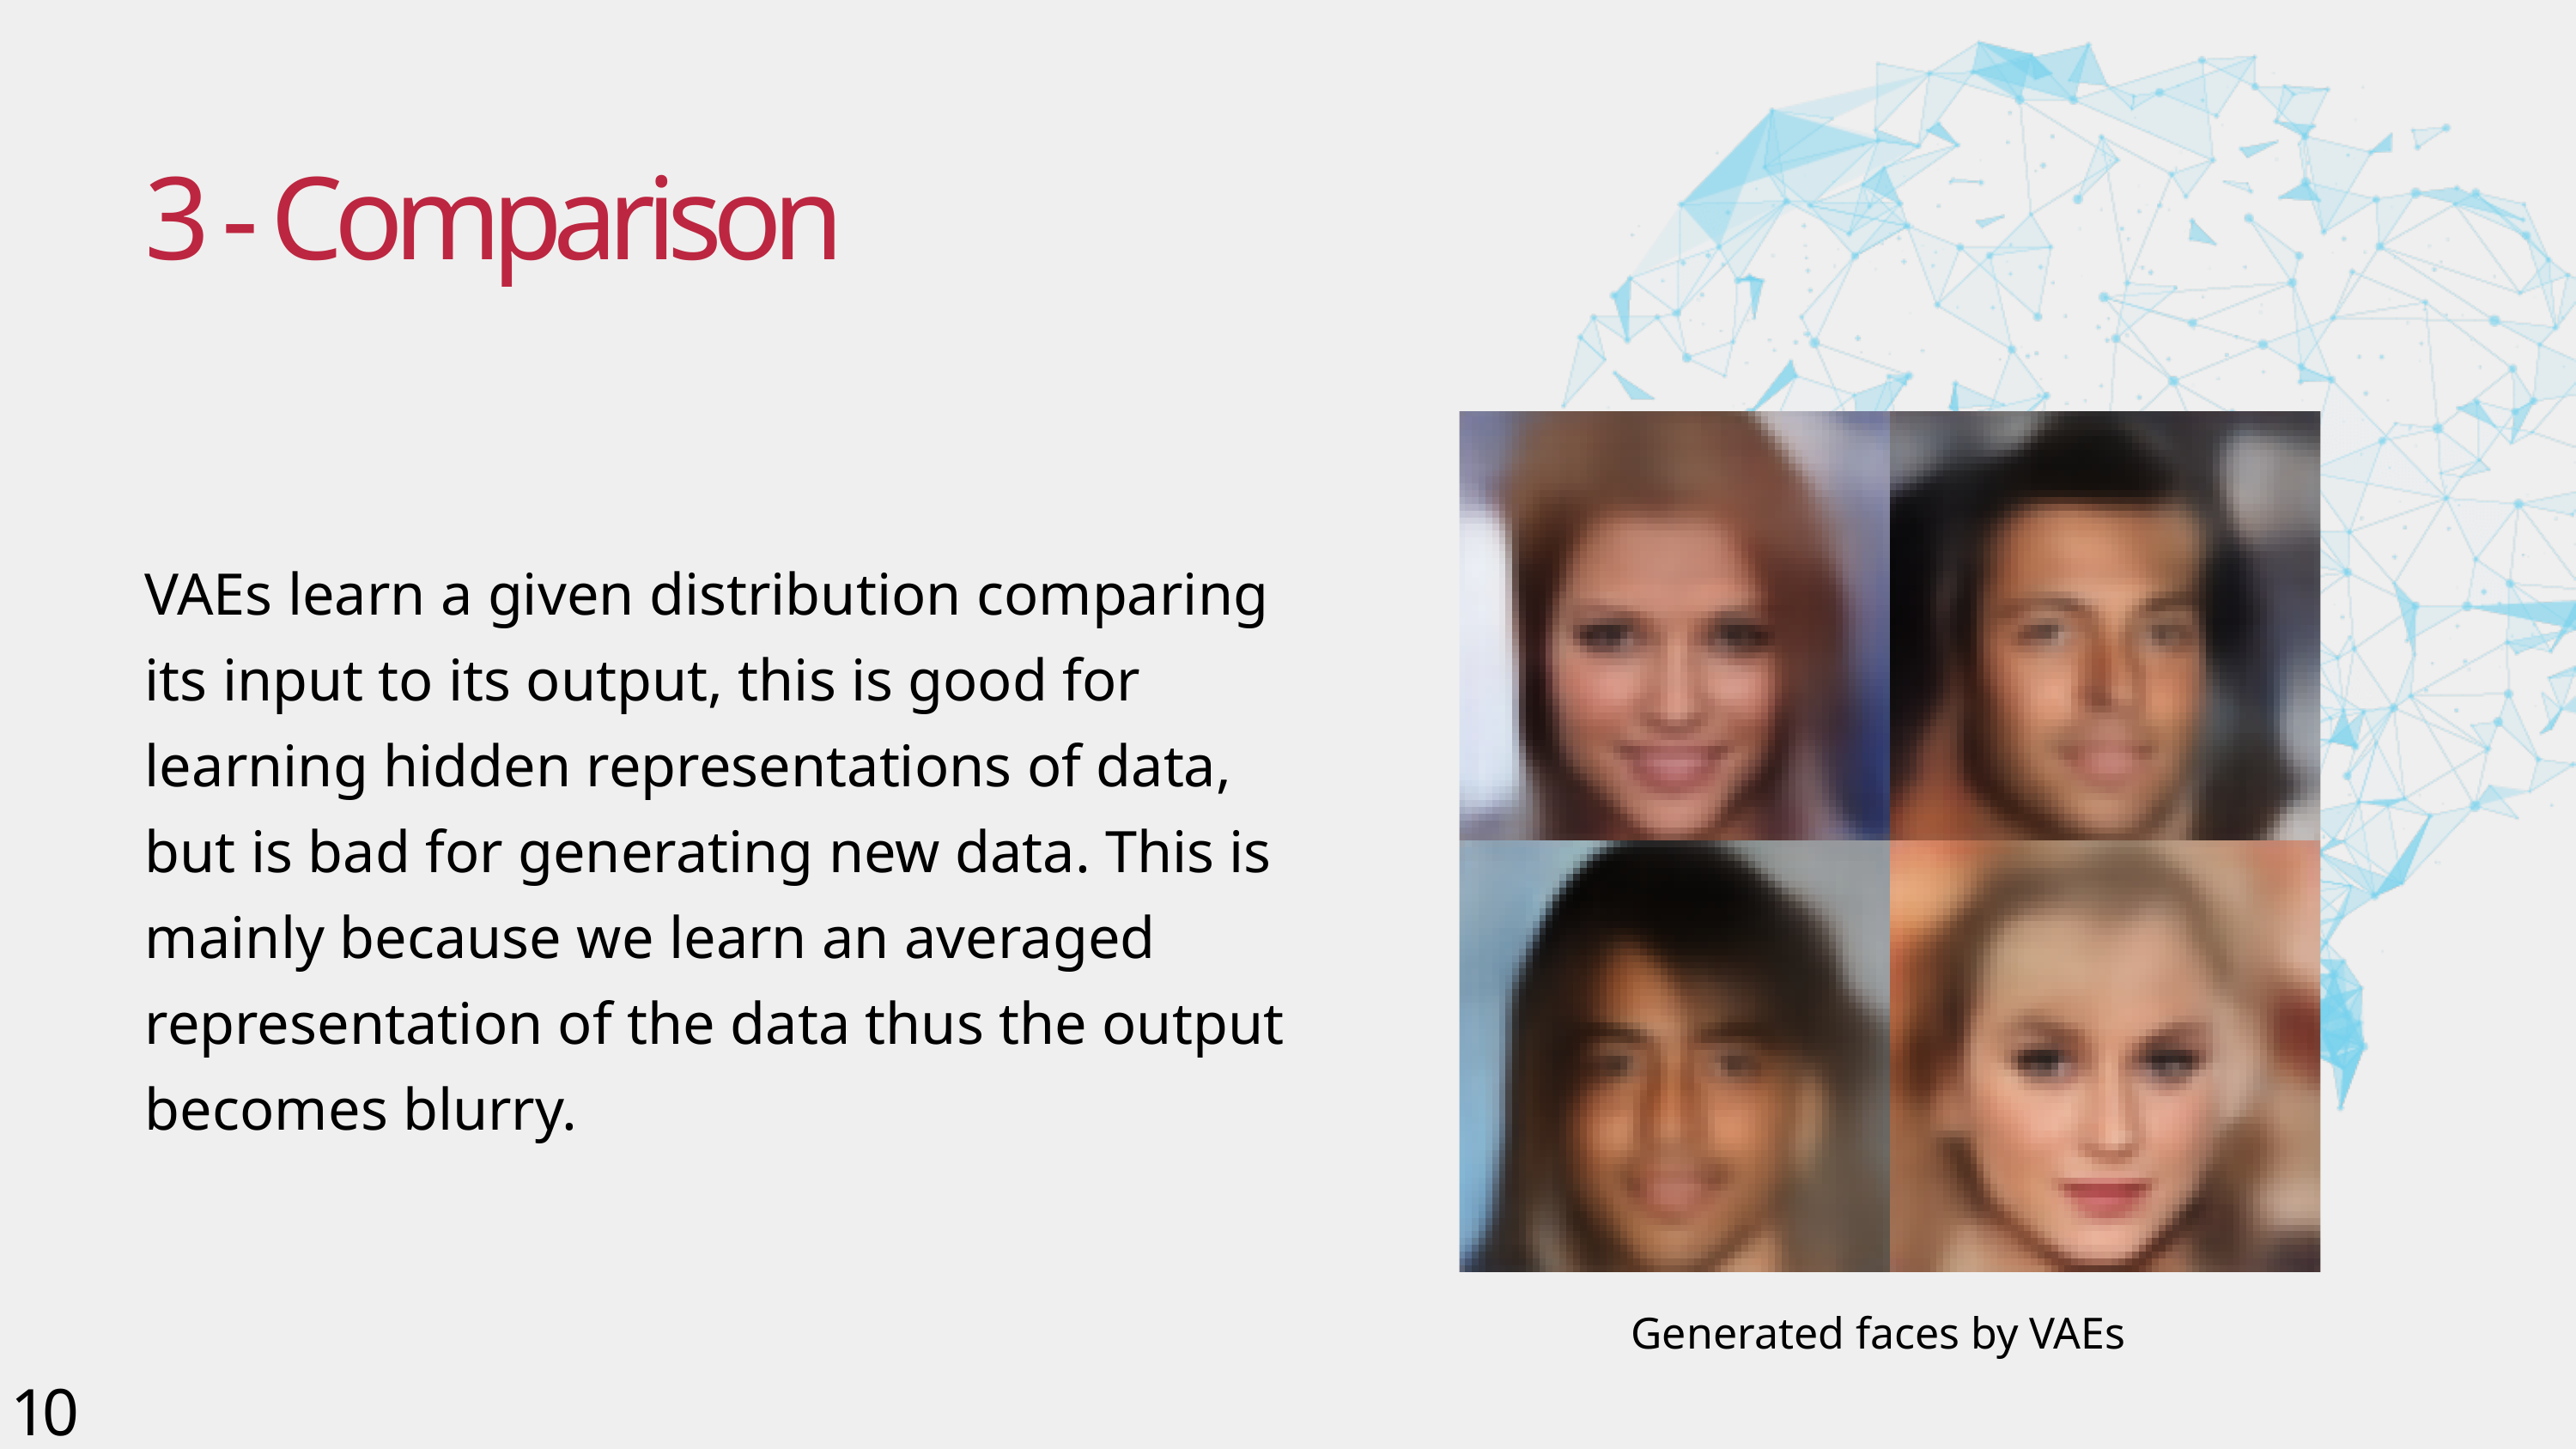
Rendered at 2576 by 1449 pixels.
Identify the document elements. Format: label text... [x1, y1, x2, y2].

text_box 3 - Comparison [144, 144, 957, 282]
text_box VAEs learn a given distribution comparing its input to its output, this is good for learning hidden representations of data, but is bad for generating new data. This is mainly because we learn an averaged representation of the data thus the output becomes blurry. [144, 540, 1289, 1142]
picture [1459, 1, 2576, 1273]
text_box Generated faces by VAEs [1631, 1293, 2149, 1358]
text_box 10 [0, 1383, 91, 1449]
